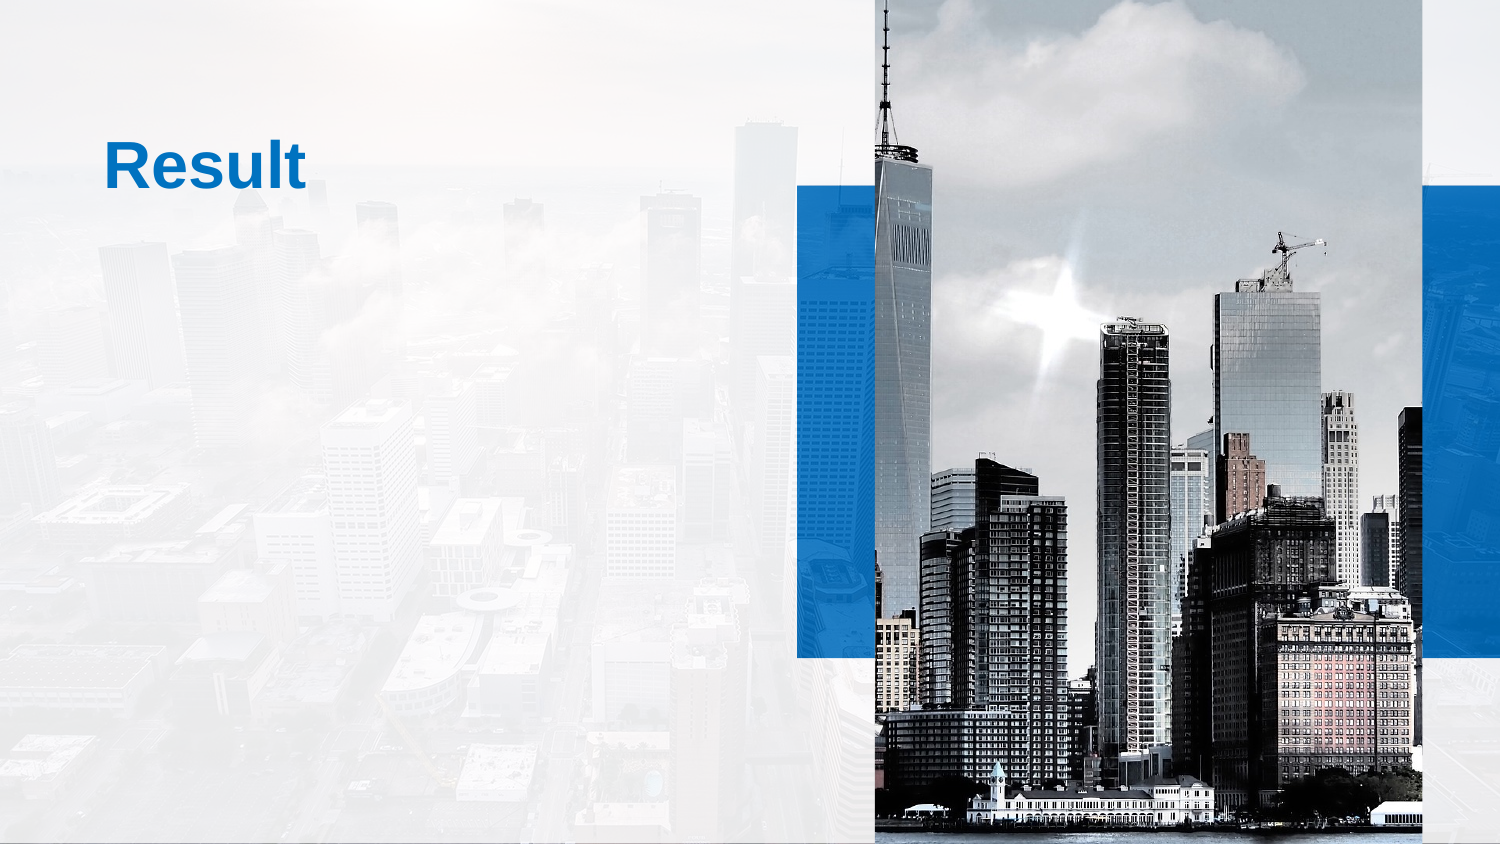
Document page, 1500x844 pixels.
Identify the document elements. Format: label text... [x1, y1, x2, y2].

text_box Result [88, 114, 656, 434]
picture [874, 0, 1423, 844]
